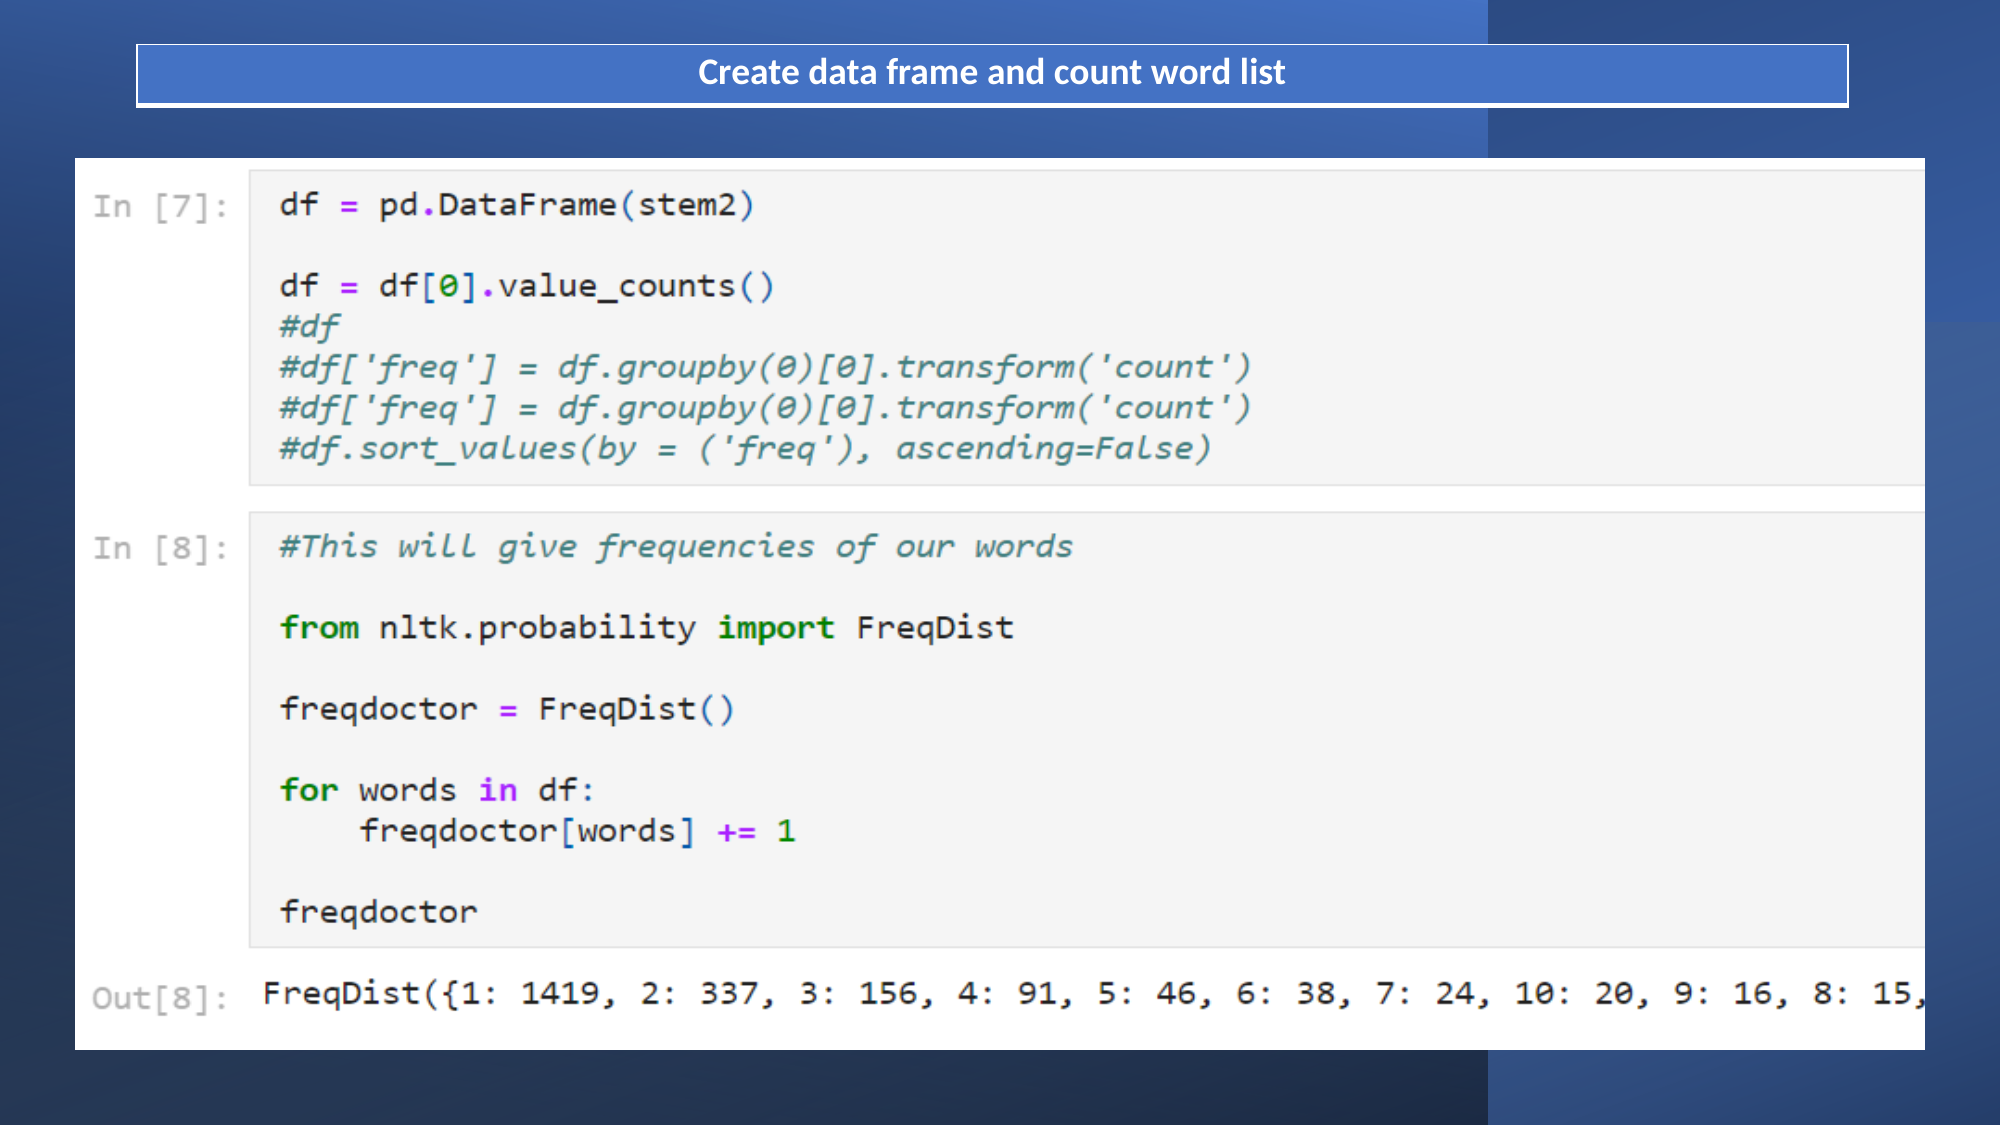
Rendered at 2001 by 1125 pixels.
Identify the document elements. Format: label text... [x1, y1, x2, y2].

text_box [0, 321, 2000, 1125]
picture [74, 158, 1925, 1050]
text_box [0, 0, 1489, 321]
text_box [1489, 0, 2000, 321]
table_header Create data frame and count word list [138, 45, 1847, 103]
